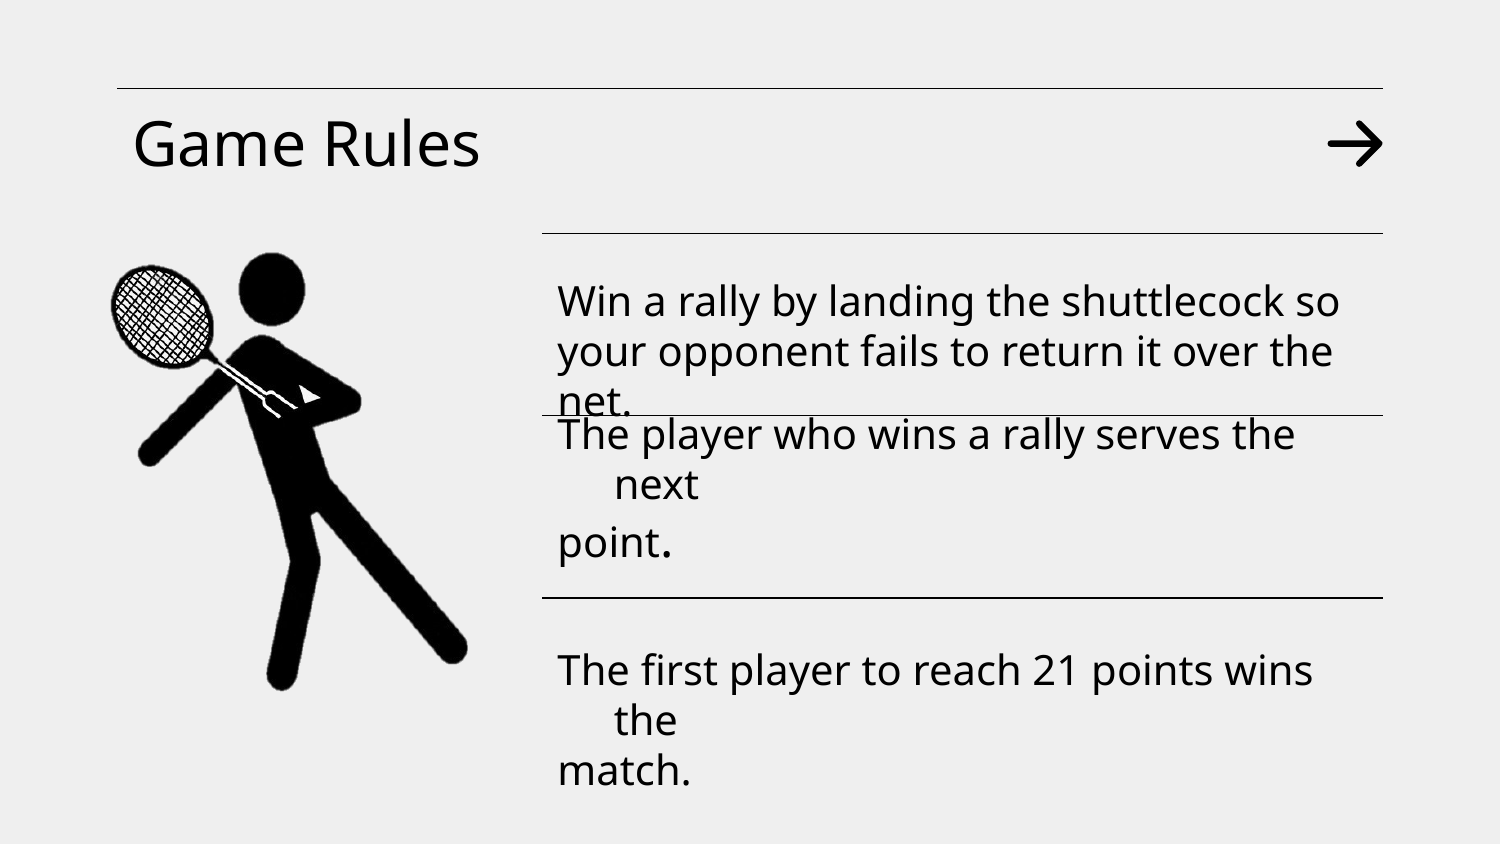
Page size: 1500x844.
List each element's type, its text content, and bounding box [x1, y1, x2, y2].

picture [8, 195, 539, 782]
subtitle The player who wins a rally serves the next point. [543, 446, 1402, 583]
subtitle Win a rally by landing the shuttlecock so your opponent fails to return it over the net. [543, 259, 1420, 329]
subtitle The first player to reach 21 points wins the match. [543, 628, 1364, 699]
title Game Rules [116, 88, 1383, 167]
text_box [1327, 120, 1383, 167]
